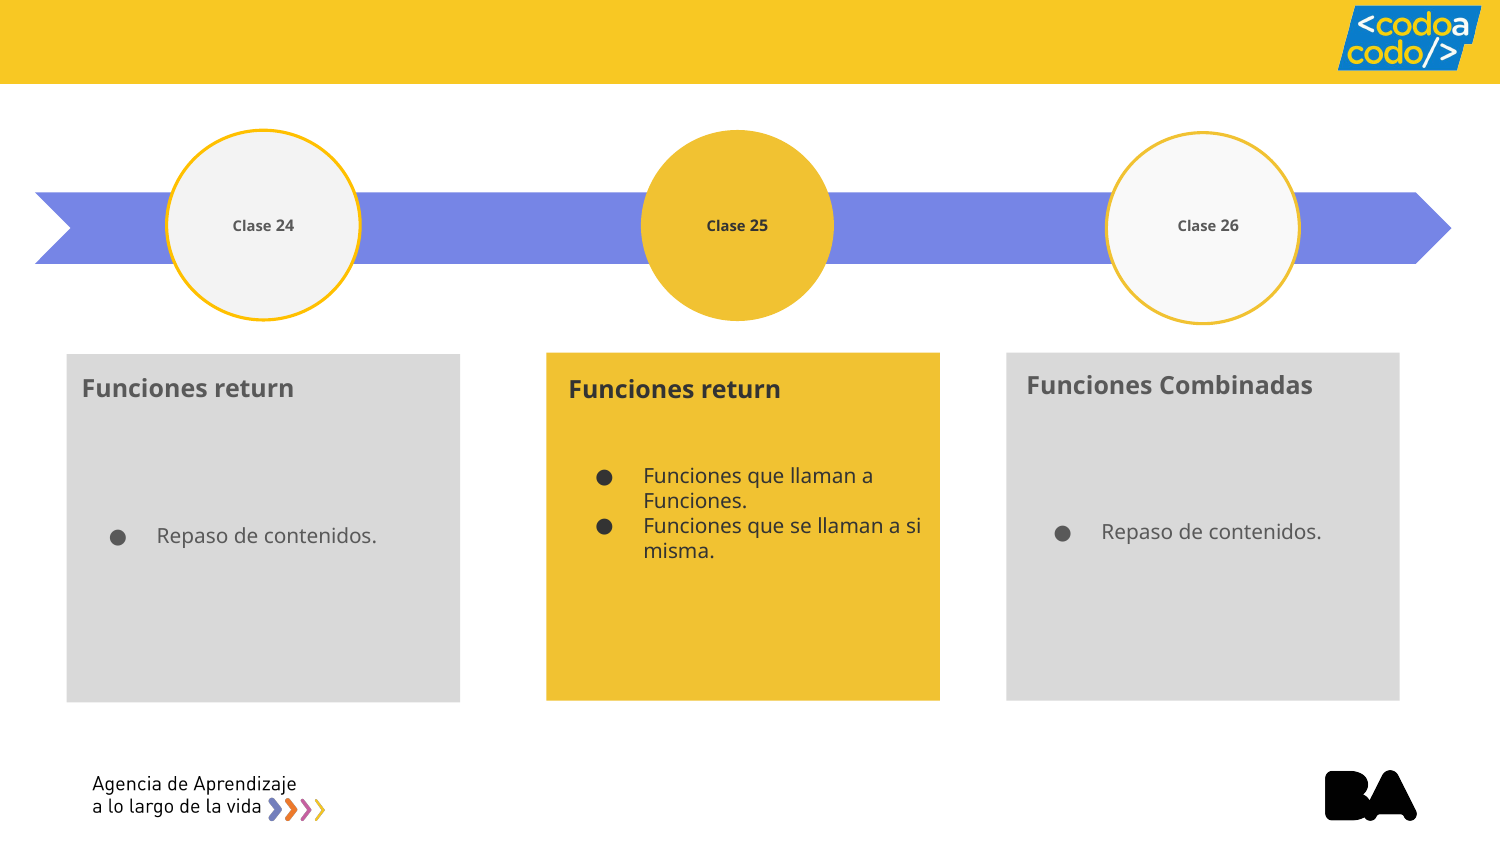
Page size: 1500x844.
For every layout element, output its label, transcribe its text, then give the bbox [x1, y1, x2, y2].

text_box [166, 130, 361, 320]
title Funciones Combinadas Repaso de contenidos. [1011, 354, 1405, 695]
picture [1325, 770, 1417, 821]
text_box [66, 699, 461, 703]
picture [1337, 5, 1482, 71]
title Clase 25 [662, 200, 813, 250]
text_box Funciones return Repaso de contenidos. [66, 357, 461, 699]
title Clase 24 [188, 200, 339, 250]
picture [70, 756, 344, 835]
title Clase 26 [1133, 200, 1284, 250]
title Funciones return Funciones que llaman a Funciones. Funciones que se llaman a si misma. [553, 358, 947, 699]
